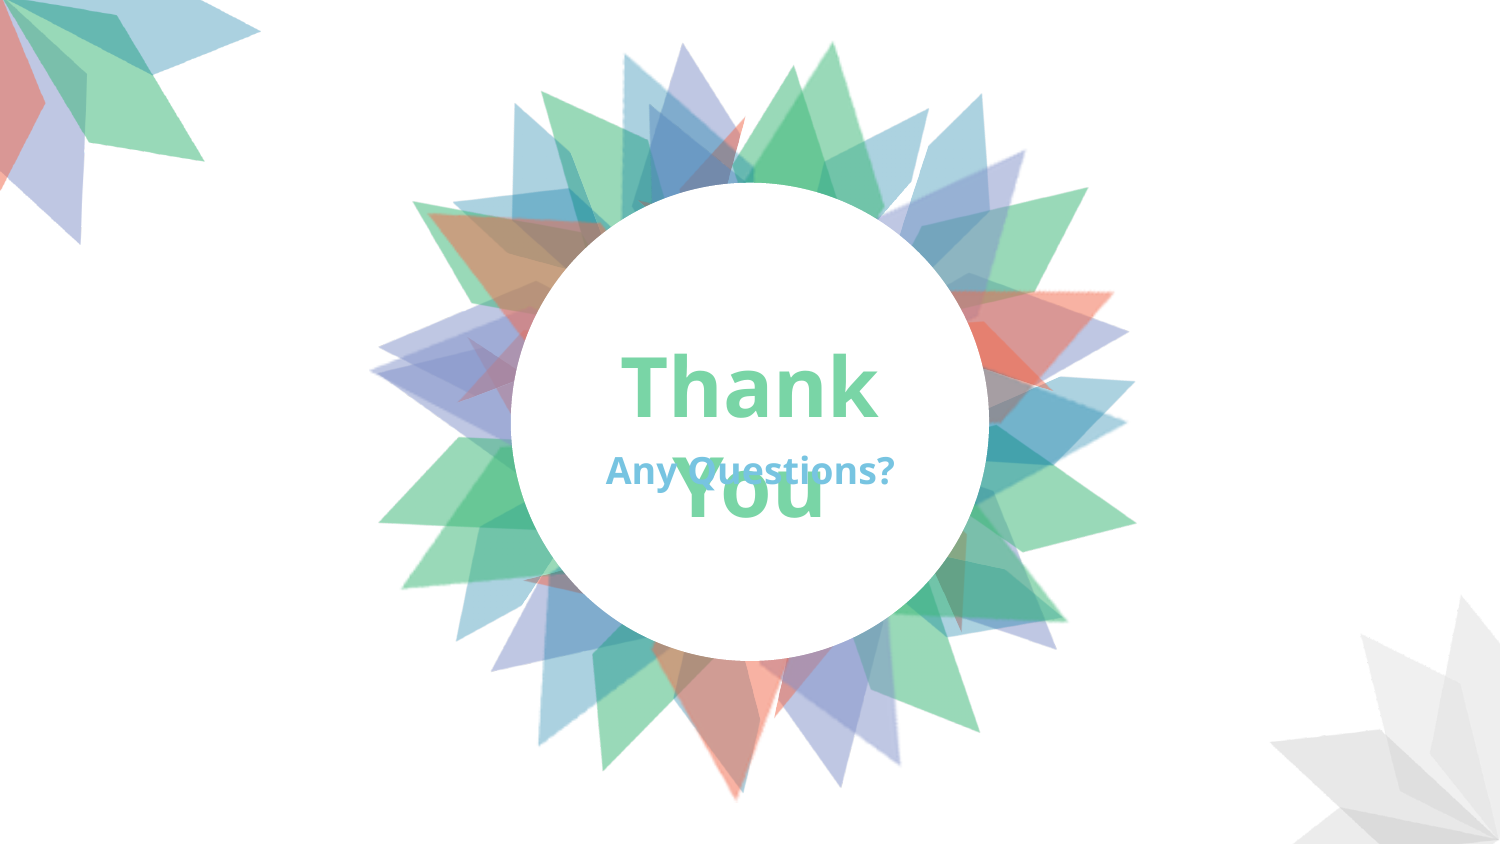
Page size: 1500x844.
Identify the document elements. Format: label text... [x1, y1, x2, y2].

picture [0, 0, 261, 245]
picture [278, 0, 1221, 844]
picture [1269, 594, 1500, 844]
list Thank You [525, 386, 975, 481]
list Any Questions? [526, 433, 976, 505]
